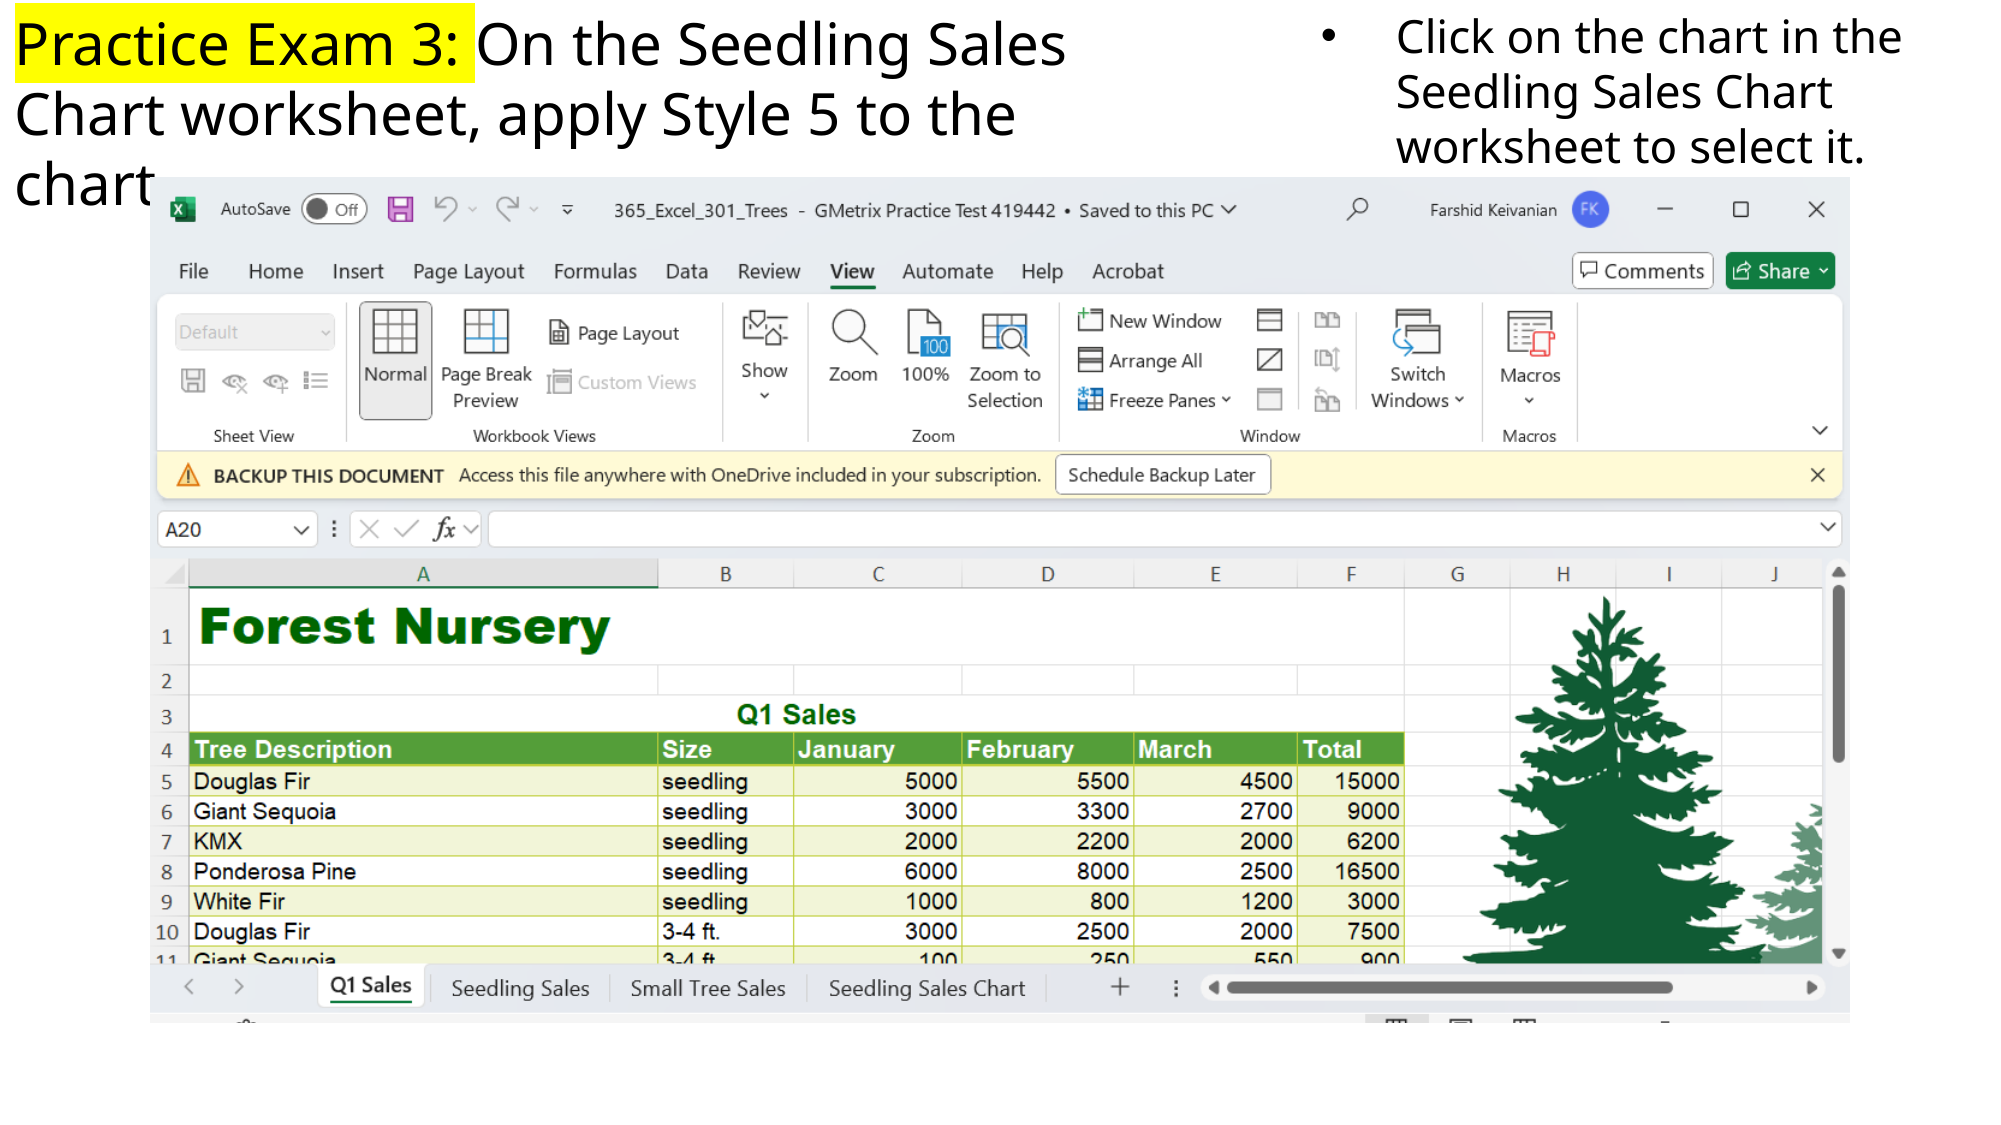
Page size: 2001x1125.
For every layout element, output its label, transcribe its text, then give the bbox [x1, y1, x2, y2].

picture [149, 177, 1851, 1023]
text_box Practice Exam 3: On the Seedling Sales Chart worksheet, apply Style 5 to the chart. [0, 0, 1180, 225]
text_box Click on the chart in the Seedling Sales Chart worksheet to select it. [1306, 0, 2000, 180]
